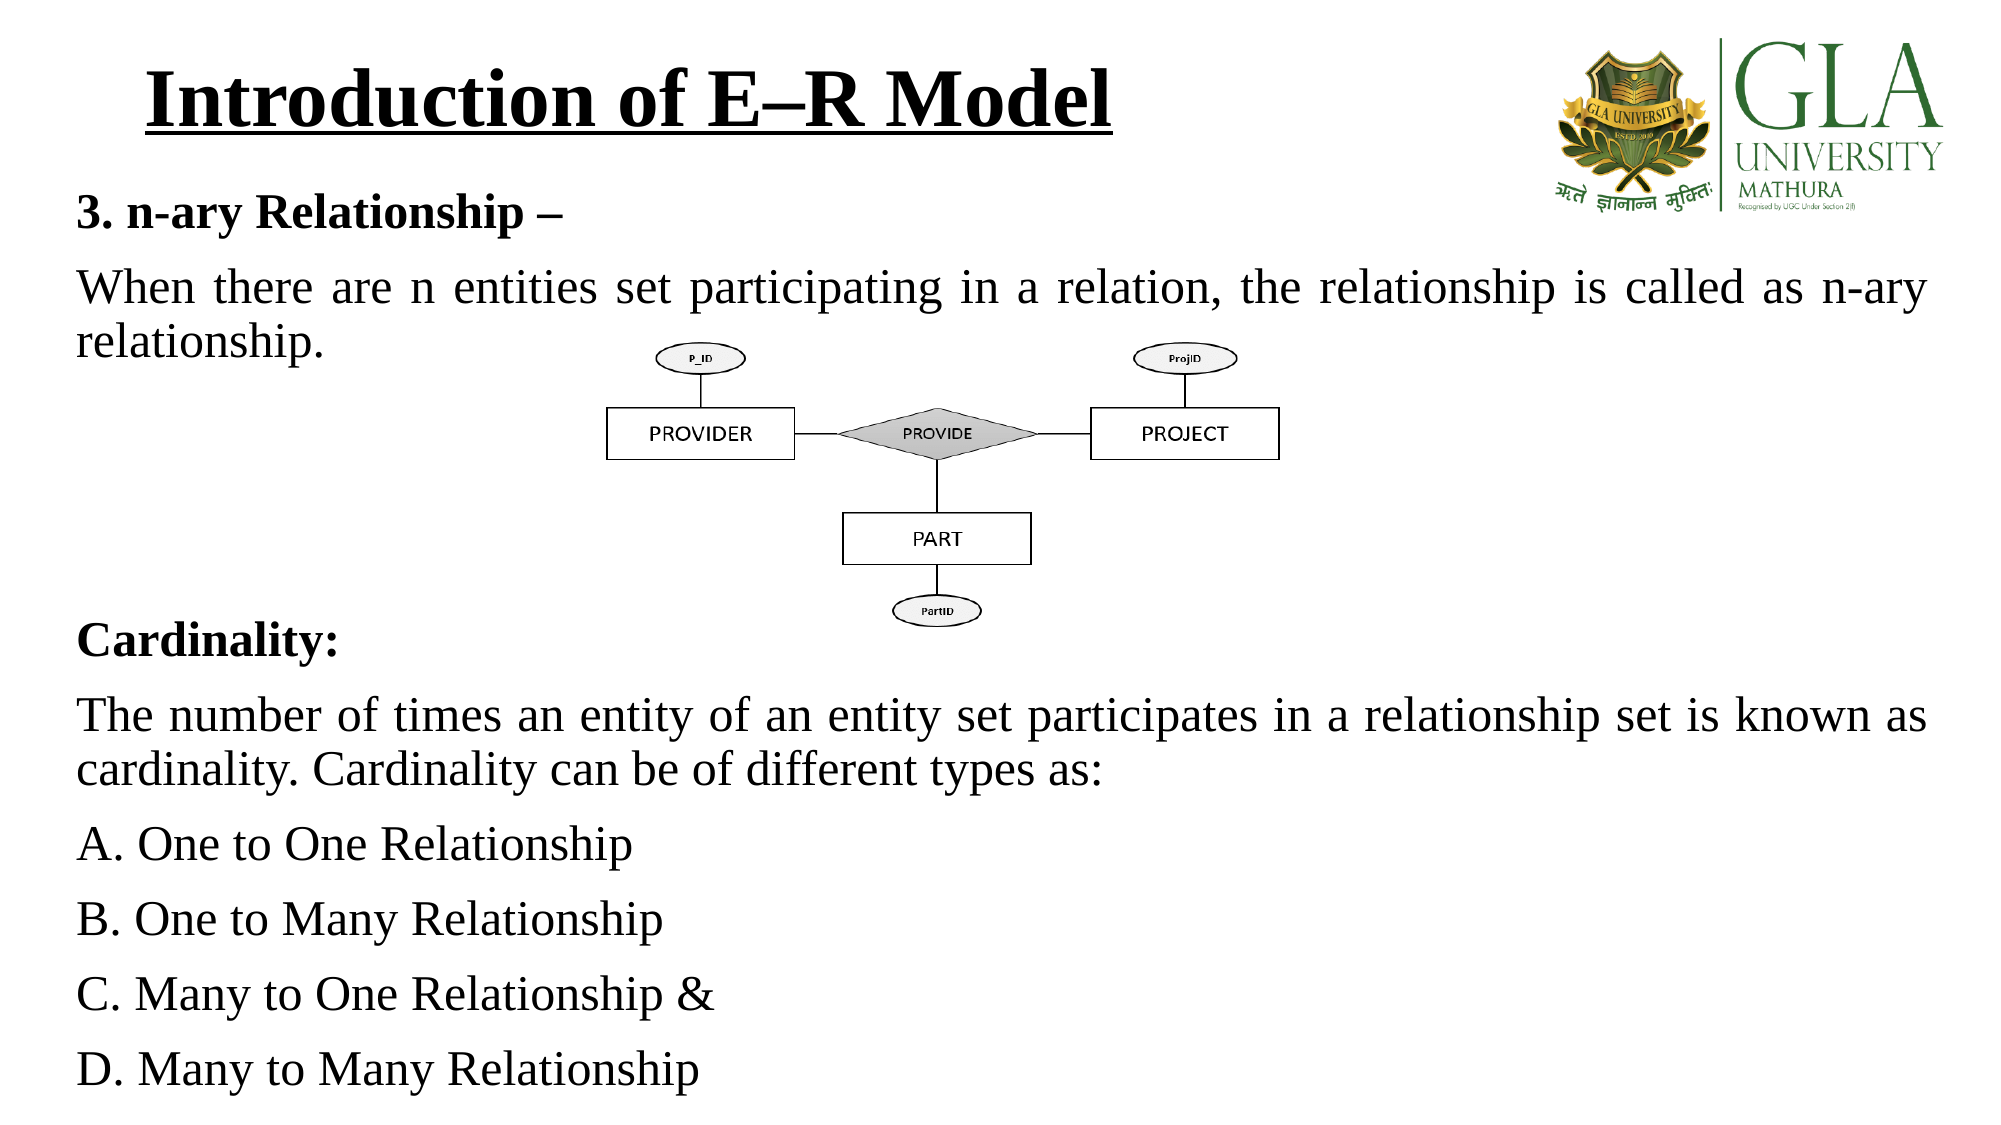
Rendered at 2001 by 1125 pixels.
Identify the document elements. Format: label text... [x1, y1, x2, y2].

title Introduction of E–R Model [130, 20, 1502, 178]
picture [599, 340, 1284, 630]
picture [1502, 0, 1998, 239]
list 3. n-ary Relationship – When there are n entities set participating in a relation, the relationship is called as n-ary relationship. Cardinality: The number of times an entity of an entity set participates in a relationship set is known as cardinality. Cardinality can be of different types as: A. One to One Relationship B. One to Many Relationship C. Many to One Relationship & D. Many to Many Relationship [61, 178, 1946, 1125]
